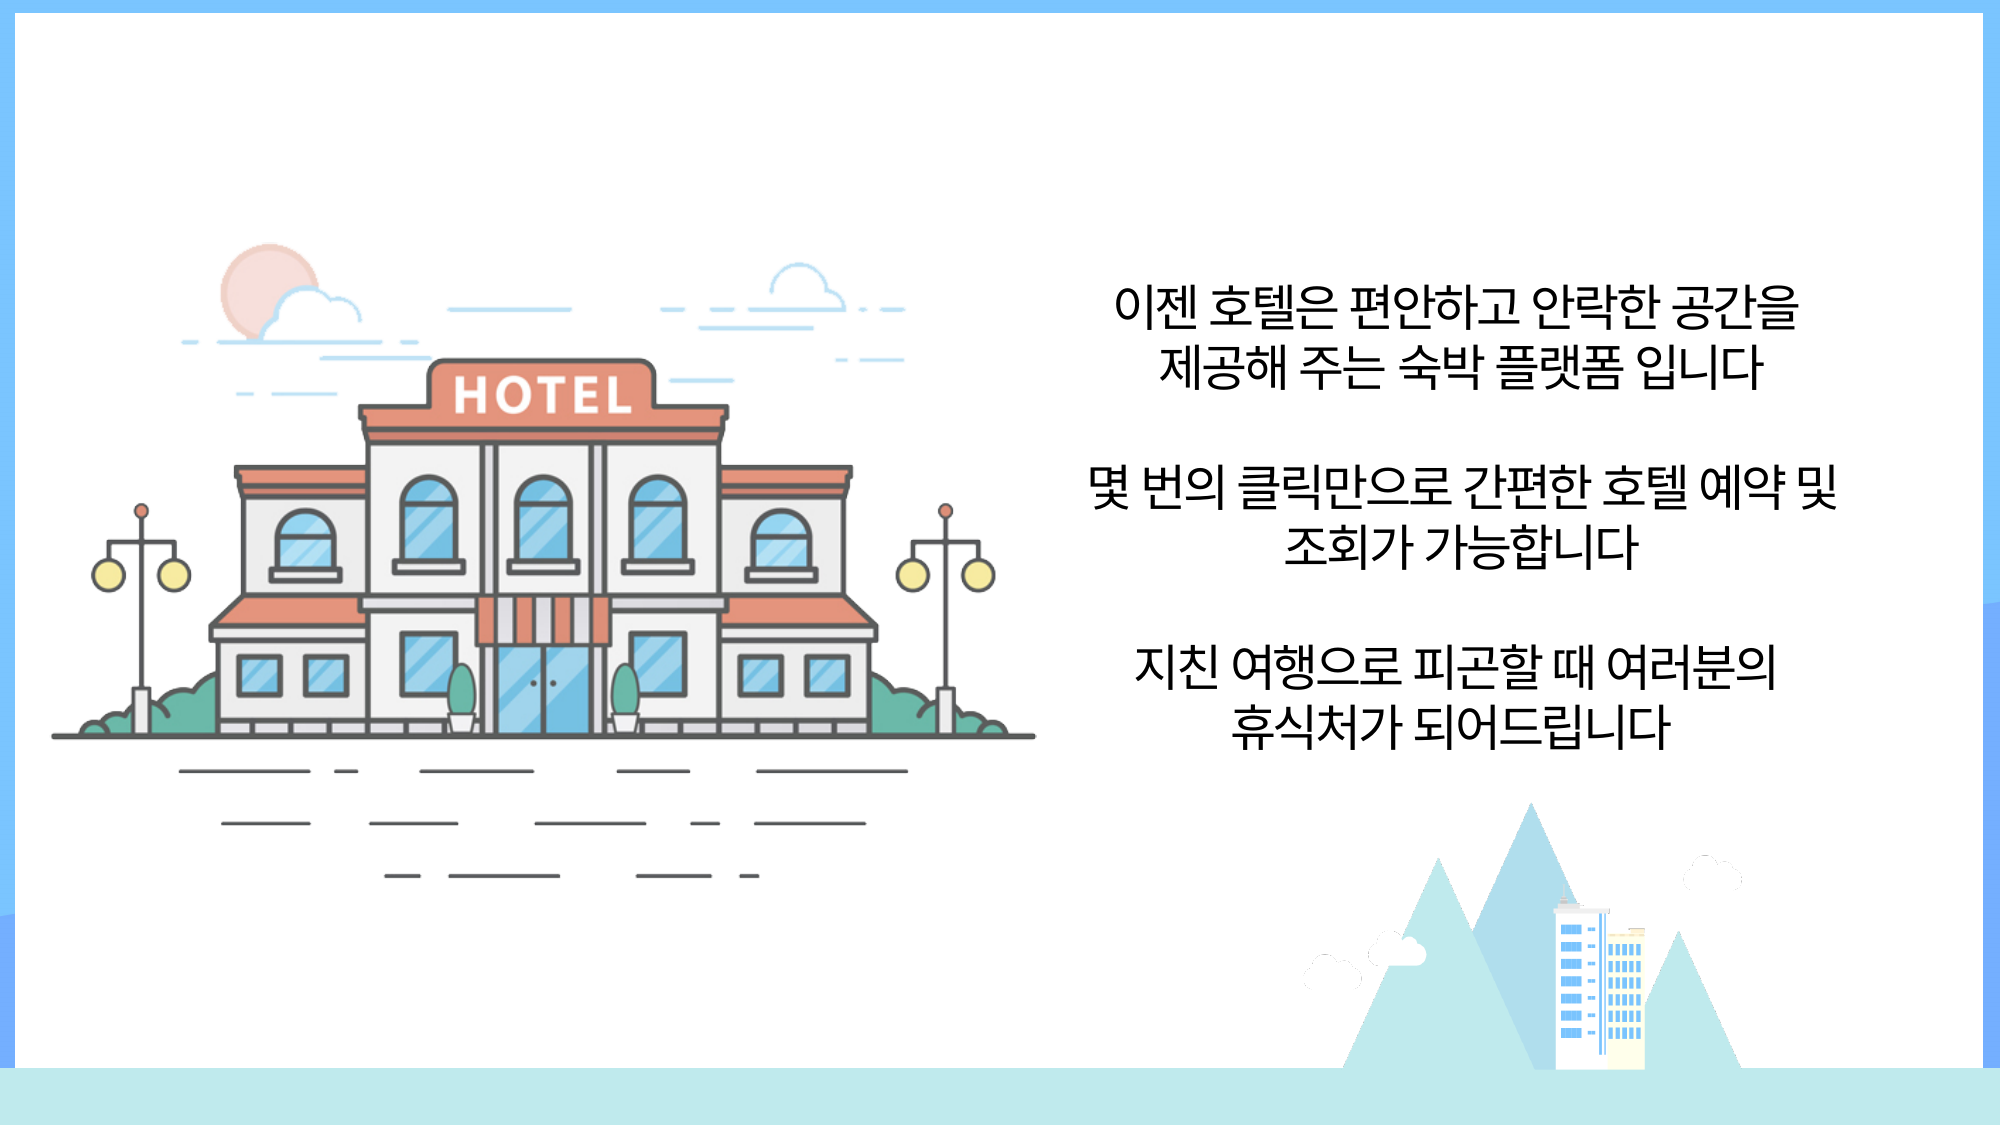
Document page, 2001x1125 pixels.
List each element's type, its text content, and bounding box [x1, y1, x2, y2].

picture [1303, 802, 1742, 1070]
picture [0, 0, 2000, 1067]
text_box [0, 1067, 2000, 1125]
text_box 이젠 호텔은 편안하고 안락한 공간을 제공해 주는 숙박 플랫폼 입니다 몇 번의 클릭만으로 간편한 호텔 예약 및 조회가 가능합니다 지친 여행으로 피곤할 때 여러분의 휴식처가 되어드립니다 [1085, 269, 1892, 825]
